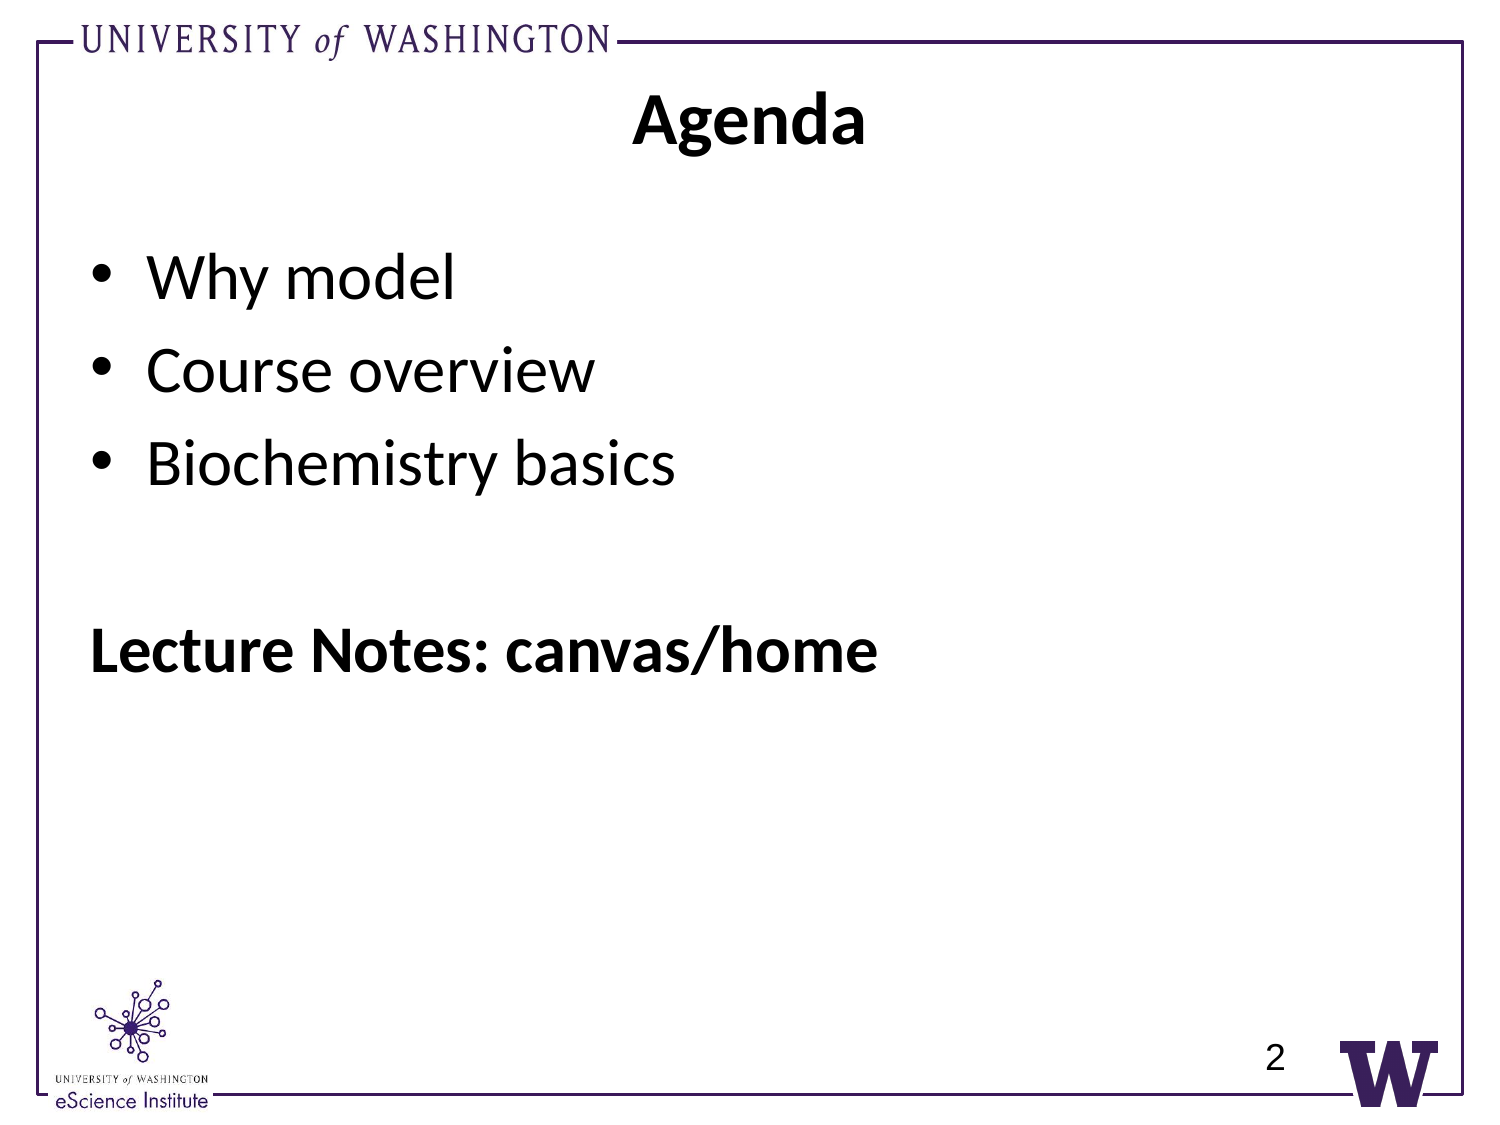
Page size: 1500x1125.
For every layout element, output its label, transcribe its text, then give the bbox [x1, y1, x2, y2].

picture [81, 24, 609, 61]
title Agenda [75, 62, 1425, 200]
list Why model Course overview Biochemistry basics Lecture Notes: canvas/home [75, 224, 1425, 975]
picture [1340, 1041, 1438, 1107]
slide_number ‹#› [1250, 1025, 1300, 1085]
picture [48, 978, 213, 1113]
